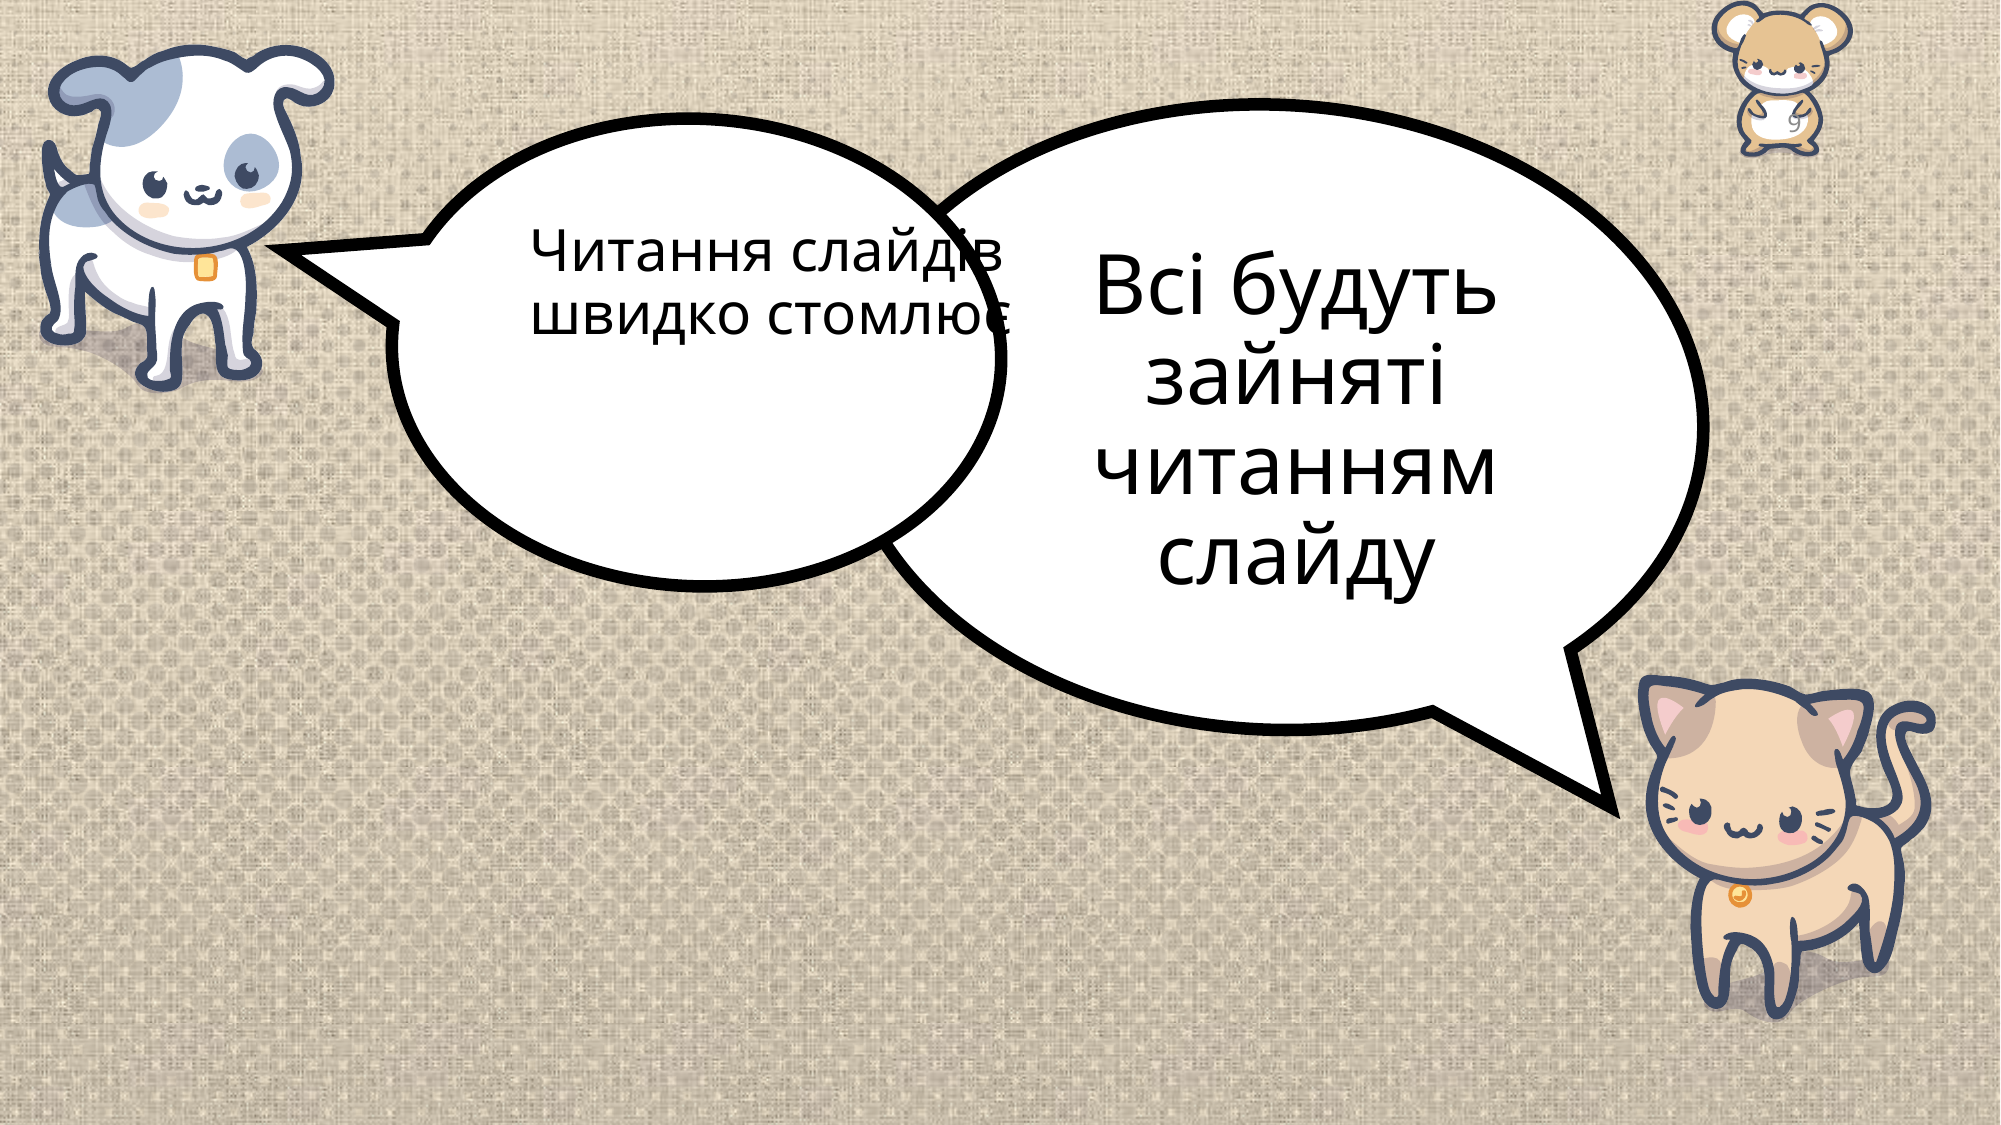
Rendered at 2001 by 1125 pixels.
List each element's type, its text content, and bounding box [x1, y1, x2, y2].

list Читання слайдів швидко стомлює [514, 213, 1033, 563]
slide_number 9 [1366, 94, 1817, 155]
picture [0, 0, 2001, 1125]
title Всі будуть зайняті читанням слайду [979, 232, 1614, 612]
